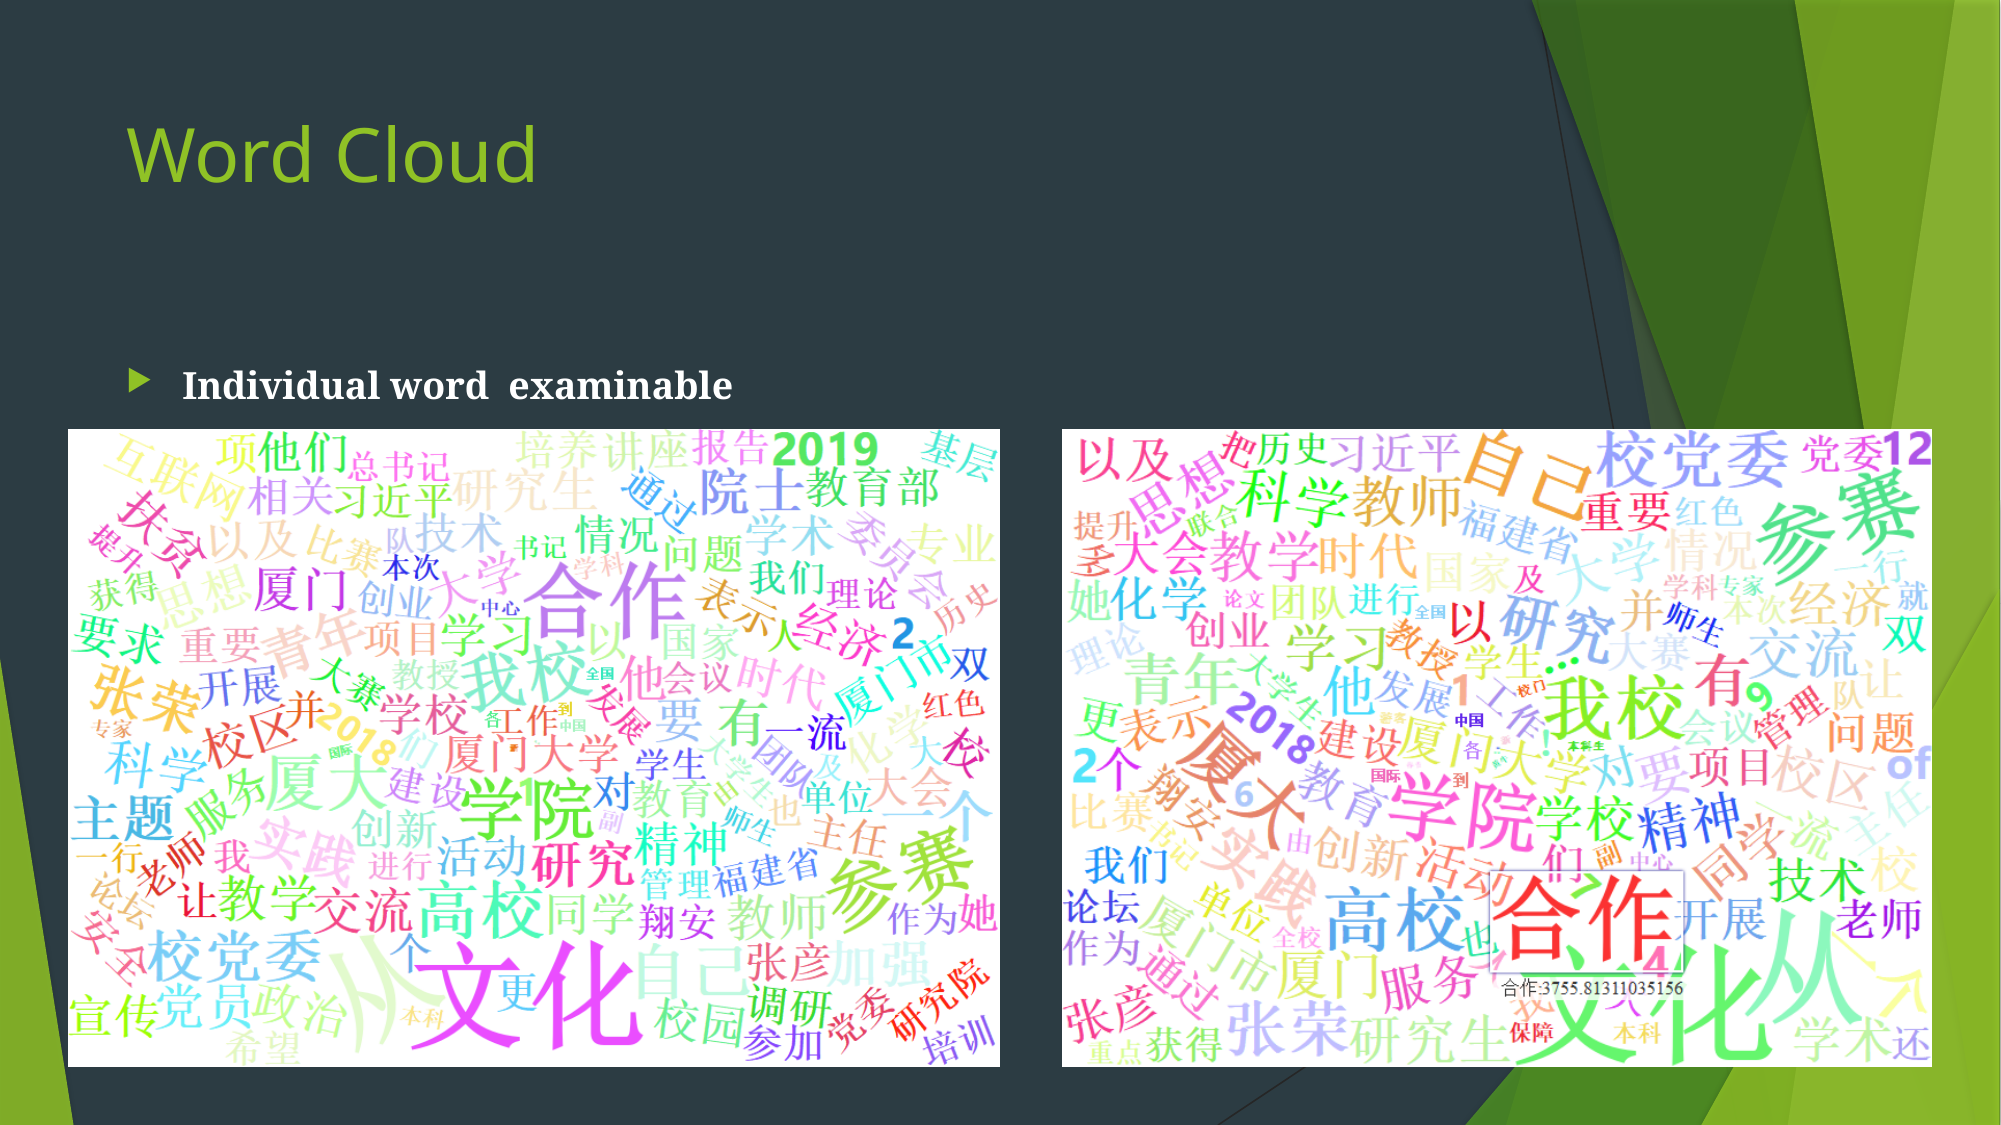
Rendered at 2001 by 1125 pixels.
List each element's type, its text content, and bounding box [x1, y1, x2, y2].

picture [1062, 429, 1933, 1067]
list Individual word examinable [111, 354, 1522, 992]
picture [67, 429, 1001, 1067]
title Word Cloud [111, 99, 1522, 317]
